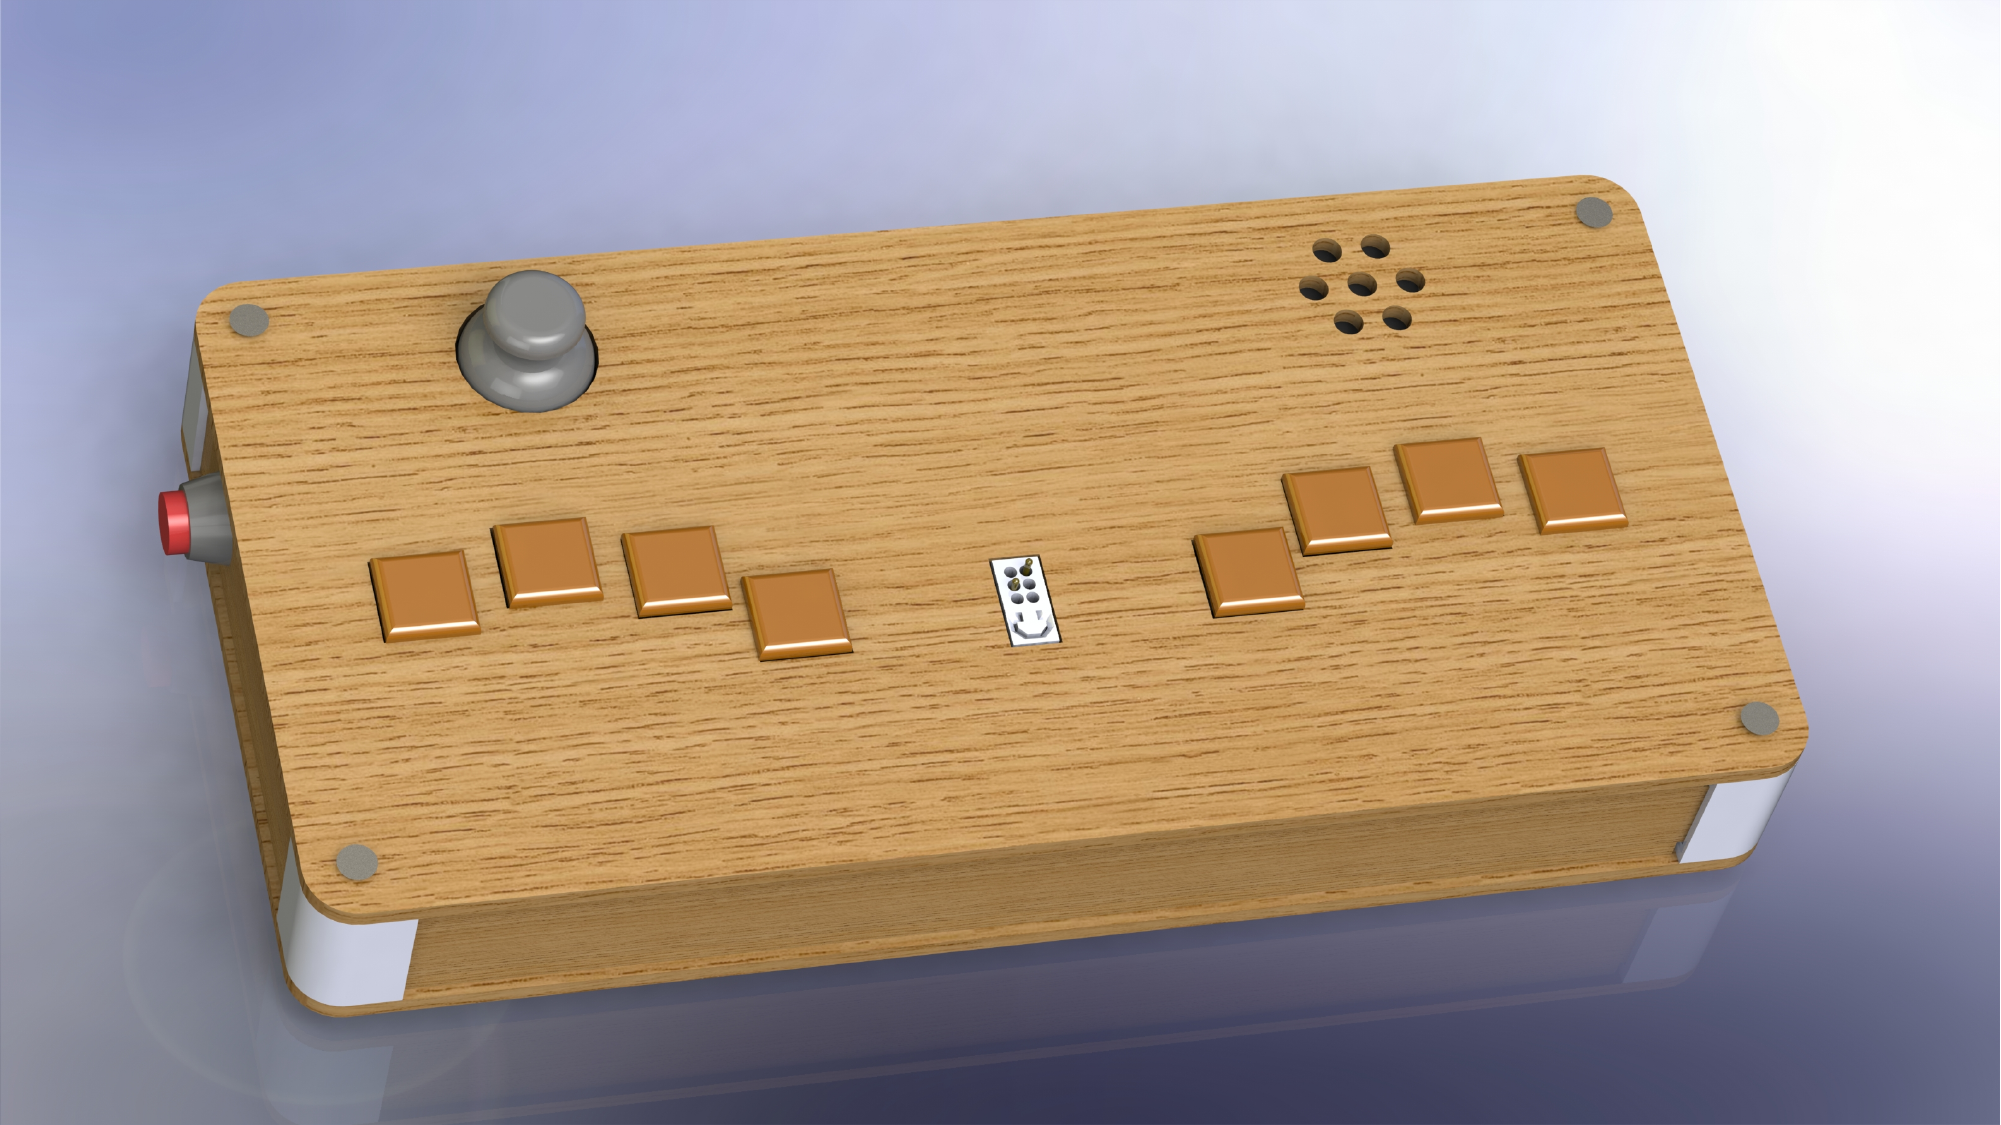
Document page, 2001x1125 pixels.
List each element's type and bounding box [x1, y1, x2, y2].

list [0, 0, 2000, 1125]
